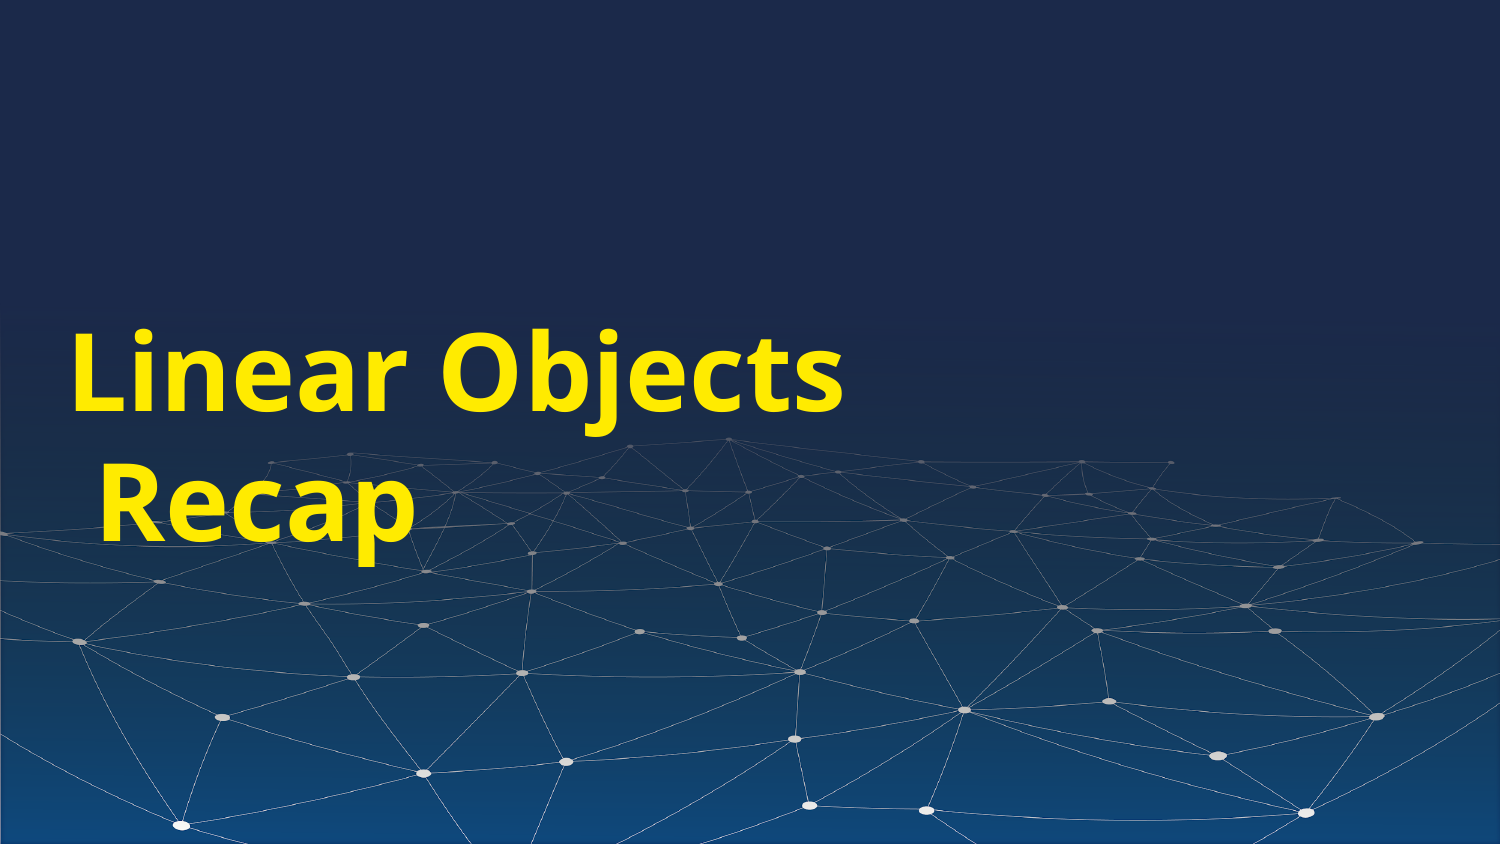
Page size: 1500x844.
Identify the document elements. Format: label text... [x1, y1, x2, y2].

title Linear Objects Recap [51, 241, 1449, 579]
picture [0, 0, 1500, 844]
